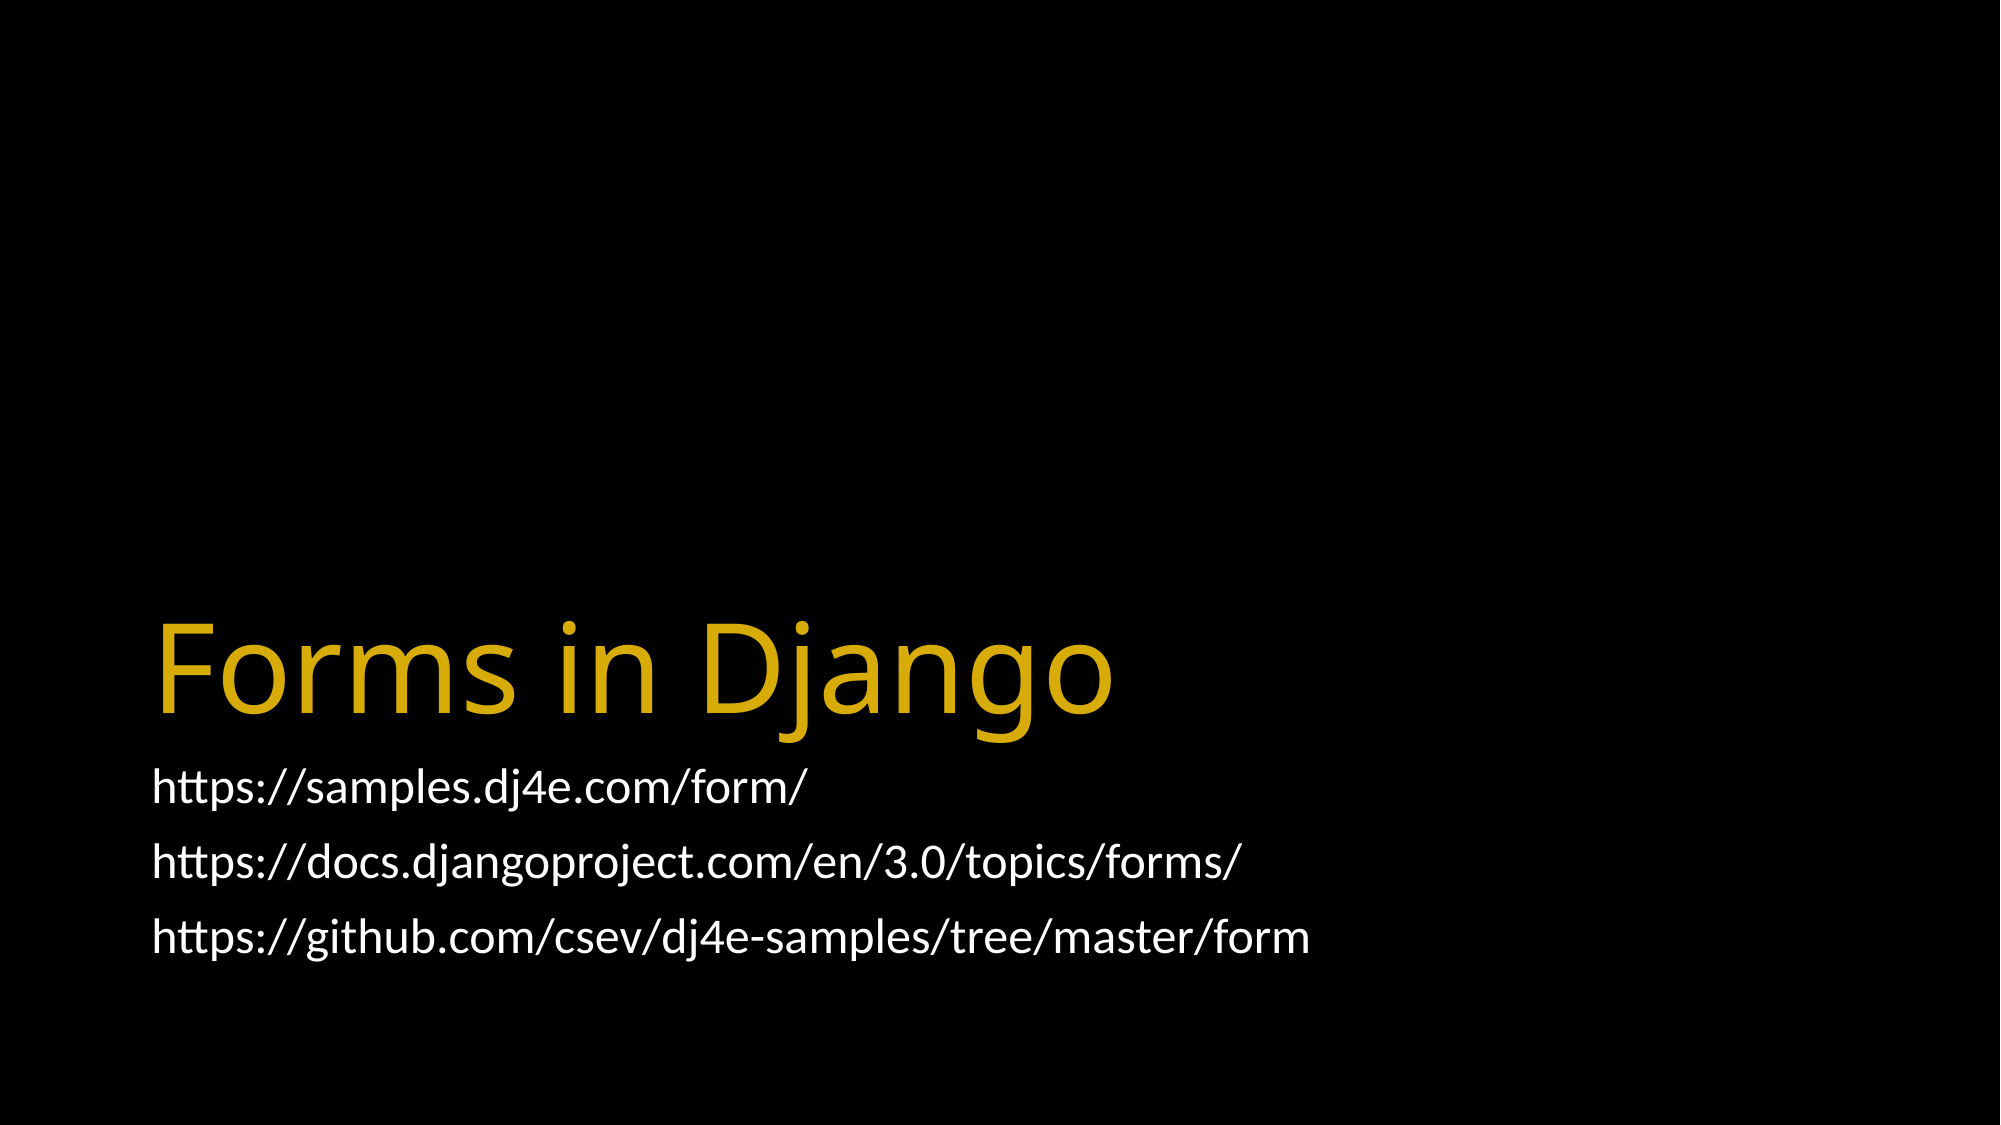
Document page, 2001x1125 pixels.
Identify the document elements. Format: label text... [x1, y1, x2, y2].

list https://samples.dj4e.com/form/ https://docs.djangoproject.com/en/3.0/topics/forms/ https://github.com/csev/dj4e-samples/tree/master/form [136, 752, 1862, 999]
title Forms in Django [136, 280, 1862, 749]
